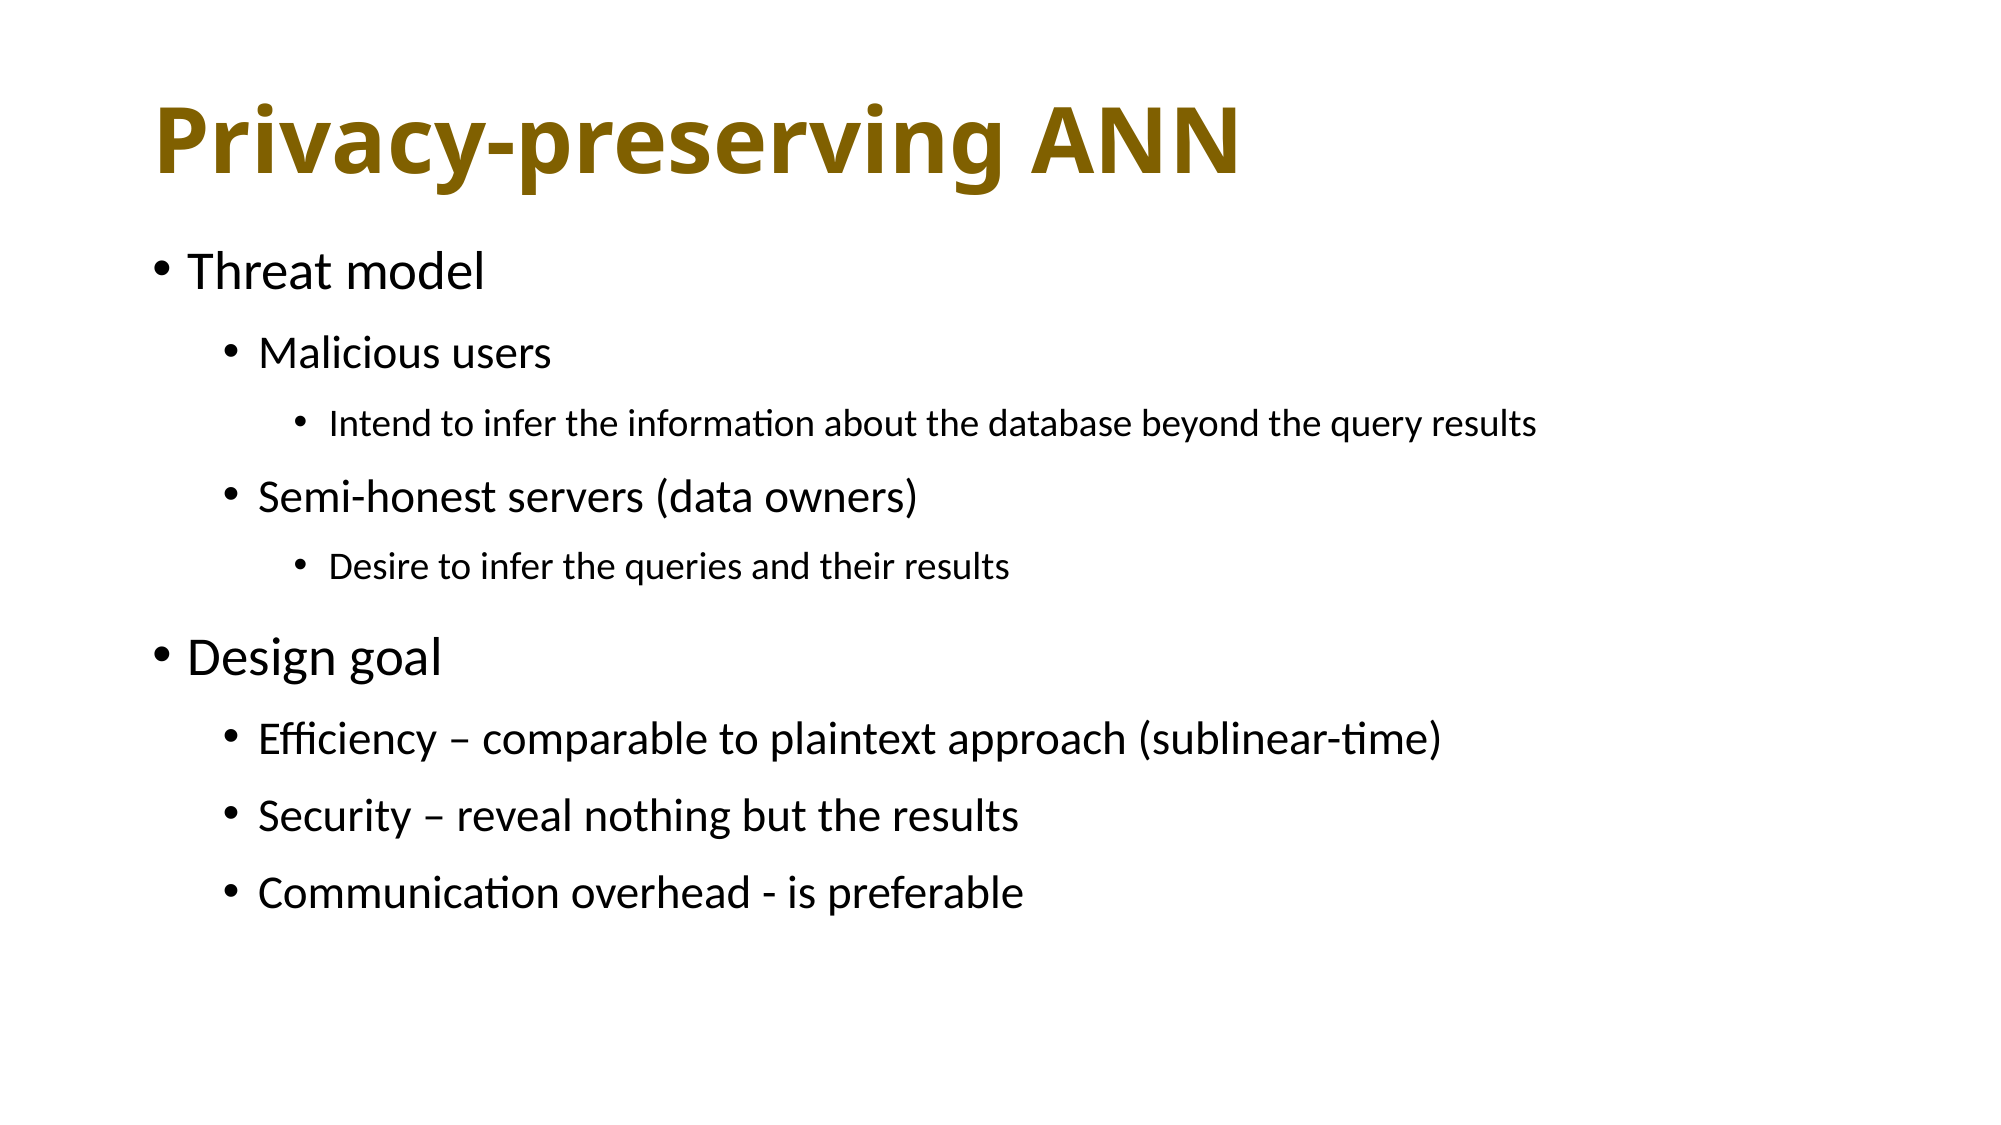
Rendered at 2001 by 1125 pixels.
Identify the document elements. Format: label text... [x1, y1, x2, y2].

title Privacy-preserving ANN [137, 34, 1863, 253]
